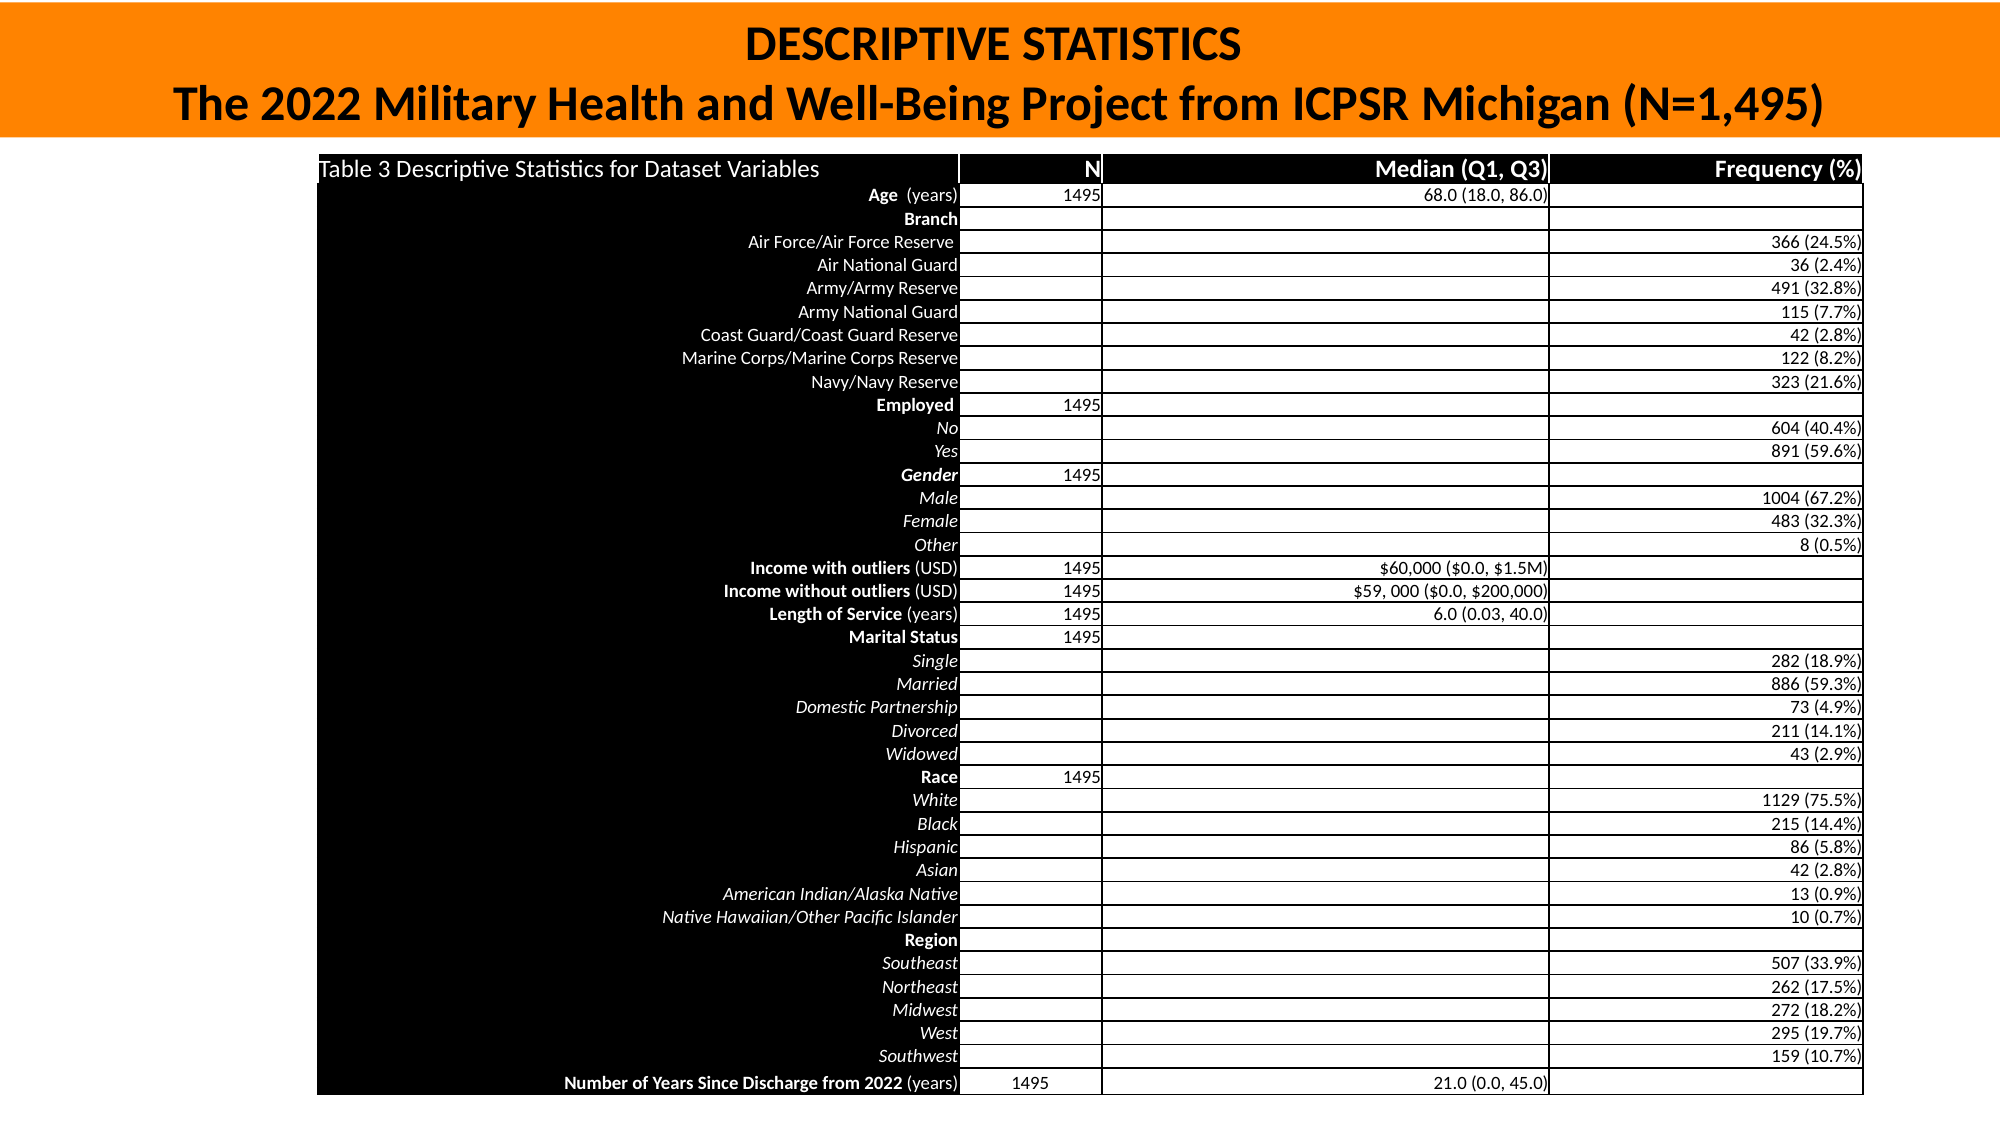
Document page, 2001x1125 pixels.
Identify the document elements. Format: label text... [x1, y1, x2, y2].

table_cell [960, 859, 1101, 881]
table_cell Asian [319, 859, 958, 881]
table_cell Divorced [319, 720, 958, 741]
table_cell 68.0 (18.0, 86.0) [1103, 184, 1548, 206]
table_cell [1550, 464, 1862, 485]
table_cell [1103, 789, 1548, 811]
table_cell [960, 440, 1101, 462]
table_cell Marital Status [319, 626, 958, 648]
table_cell 507 (33.9%) [1550, 952, 1862, 974]
table_cell Length of Service (years) [319, 603, 958, 625]
table_cell 323 (21.6%) [1550, 371, 1862, 392]
table_cell Yes [319, 440, 958, 462]
table_header Table 3 Descriptive Statistics for Dataset Variables [319, 154, 958, 183]
table_cell [1103, 394, 1548, 415]
table_cell [1103, 277, 1548, 299]
table_cell [960, 347, 1101, 369]
table_cell Hispanic [319, 836, 958, 857]
table_cell [1550, 1069, 1862, 1094]
table_cell 272 (18.2%) [1550, 999, 1862, 1020]
table_cell Employed [319, 394, 958, 415]
table_cell No [319, 417, 958, 439]
table_cell 604 (40.4%) [1550, 417, 1862, 439]
table_cell [960, 533, 1101, 555]
table_cell [1103, 347, 1548, 369]
table_cell [960, 952, 1101, 974]
table_cell [1103, 464, 1548, 485]
table_cell [1103, 720, 1548, 741]
table_cell 86 (5.8%) [1550, 836, 1862, 857]
table_cell [1103, 626, 1548, 648]
table_cell [1103, 417, 1548, 439]
table_cell [1103, 813, 1548, 834]
table_cell [1550, 603, 1862, 625]
table_cell Single [319, 650, 958, 671]
table_cell [960, 277, 1101, 299]
table_cell 215 (14.4%) [1550, 813, 1862, 834]
table_cell 366 (24.5%) [1550, 231, 1862, 252]
table_cell 159 (10.7%) [1550, 1045, 1862, 1067]
table_cell Army National Guard [319, 301, 958, 322]
table_cell [960, 999, 1101, 1020]
table_cell Southwest [319, 1045, 958, 1067]
table_cell 36 (2.4%) [1550, 254, 1862, 276]
table_cell 211 (14.1%) [1550, 720, 1862, 741]
table_cell 73 (4.9%) [1550, 696, 1862, 718]
table_cell 1495 [960, 603, 1101, 625]
table_cell Midwest [319, 999, 958, 1020]
table_cell 891 (59.6%) [1550, 440, 1862, 462]
table_cell $59, 000 ($0.0, $200,000) [1103, 580, 1548, 601]
table_cell [1103, 254, 1548, 276]
table_cell [960, 301, 1101, 322]
table_cell Southeast [319, 952, 958, 974]
table_cell [1103, 1045, 1548, 1067]
table_cell 6.0 (0.03, 40.0) [1103, 603, 1548, 625]
table_cell Coast Guard/Coast Guard Reserve [319, 324, 958, 345]
table_cell [1550, 184, 1862, 206]
table_cell [1550, 626, 1862, 648]
table_cell Income with outliers (USD) [319, 557, 958, 578]
table_cell Air National Guard [319, 254, 958, 276]
table_cell [1103, 882, 1548, 904]
table_cell [1103, 696, 1548, 718]
table_cell Male [319, 487, 958, 508]
table_cell [960, 1045, 1101, 1067]
table_cell [960, 1022, 1101, 1044]
table_cell 10 (0.7%) [1550, 906, 1862, 927]
table_cell [960, 254, 1101, 276]
table_cell [1550, 208, 1862, 229]
table_cell 42 (2.8%) [1550, 324, 1862, 345]
table_cell 1495 [960, 766, 1101, 788]
table_cell Army/Army Reserve [319, 277, 958, 299]
table_cell Age (years) [319, 184, 958, 206]
table_cell Married [319, 673, 958, 694]
table_cell [1103, 208, 1548, 229]
table_cell West [319, 1022, 958, 1044]
table_cell [960, 789, 1101, 811]
table_cell 1004 (67.2%) [1550, 487, 1862, 508]
table_cell 115 (7.7%) [1550, 301, 1862, 322]
table_cell 1495 [960, 1069, 1101, 1094]
table_cell Black [319, 813, 958, 834]
text_box DESCRIPTIVE STATISTICS The 2022 Military Health and Well-Being Project from ICPSR Michigan (N=1,495) [0, 2, 2000, 138]
table_cell [1103, 766, 1548, 788]
table_cell Northeast [319, 975, 958, 997]
table_cell [960, 975, 1101, 997]
table_cell Branch [319, 208, 958, 229]
table_cell [1103, 999, 1548, 1020]
table_cell Other [319, 533, 958, 555]
table_cell 1495 [960, 464, 1101, 485]
table_cell 295 (19.7%) [1550, 1022, 1862, 1044]
table_cell [1103, 952, 1548, 974]
table_cell 483 (32.3%) [1550, 510, 1862, 532]
table_cell [1550, 766, 1862, 788]
table_cell Race [319, 766, 958, 788]
table_cell [960, 487, 1101, 508]
table_cell 886 (59.3%) [1550, 673, 1862, 694]
table_cell [960, 371, 1101, 392]
table_cell 491 (32.8%) [1550, 277, 1862, 299]
table_cell 1495 [960, 184, 1101, 206]
table_cell Income without outliers (USD) [319, 580, 958, 601]
table_cell 1495 [960, 557, 1101, 578]
table_cell 1495 [960, 580, 1101, 601]
table_cell [1103, 743, 1548, 764]
table_cell [1550, 929, 1862, 950]
table_cell 21.0 (0.0, 45.0) [1103, 1069, 1548, 1094]
table_cell Gender [319, 464, 958, 485]
table_header N [960, 154, 1101, 183]
table_cell [960, 929, 1101, 950]
table_cell Native Hawaiian/Other Pacific Islander [319, 906, 958, 927]
table_cell [960, 743, 1101, 764]
table_cell [960, 813, 1101, 834]
table_cell [1103, 440, 1548, 462]
table_cell 262 (17.5%) [1550, 975, 1862, 997]
table_cell $60,000 ($0.0, $1.5M) [1103, 557, 1548, 578]
table_cell American Indian/Alaska Native [319, 882, 958, 904]
table_cell 282 (18.9%) [1550, 650, 1862, 671]
table_cell Air Force/Air Force Reserve [319, 231, 958, 252]
table_cell [960, 324, 1101, 345]
table_cell White [319, 789, 958, 811]
table_header Frequency (%) [1550, 154, 1862, 183]
table_cell [1550, 394, 1862, 415]
table_cell [1103, 371, 1548, 392]
table_cell [1103, 836, 1548, 857]
table_header Median (Q1, Q3) [1103, 154, 1548, 183]
table_cell [960, 906, 1101, 927]
table_cell Region [319, 929, 958, 950]
table_cell 1129 (75.5%) [1550, 789, 1862, 811]
table_cell 8 (0.5%) [1550, 533, 1862, 555]
table_cell [1103, 324, 1548, 345]
table_cell [960, 510, 1101, 532]
table_cell [1103, 533, 1548, 555]
table_cell Widowed [319, 743, 958, 764]
table_cell [1103, 650, 1548, 671]
table_cell [960, 650, 1101, 671]
table_cell [1103, 510, 1548, 532]
table_cell 13 (0.9%) [1550, 882, 1862, 904]
table_cell [1103, 906, 1548, 927]
table_cell 43 (2.9%) [1550, 743, 1862, 764]
table_cell [960, 208, 1101, 229]
table_cell 1495 [960, 394, 1101, 415]
table_cell [1550, 580, 1862, 601]
table_cell [1103, 929, 1548, 950]
table_cell [960, 720, 1101, 741]
table_cell [960, 417, 1101, 439]
table_cell 42 (2.8%) [1550, 859, 1862, 881]
table_cell [960, 882, 1101, 904]
table_cell [960, 231, 1101, 252]
table_cell 1495 [960, 626, 1101, 648]
table_cell [1550, 557, 1862, 578]
table_cell Number of Years Since Discharge from 2022 (years) [319, 1069, 958, 1094]
table_cell [1103, 487, 1548, 508]
table_cell Marine Corps/Marine Corps Reserve [319, 347, 958, 369]
table_cell [1103, 859, 1548, 881]
table_cell [960, 696, 1101, 718]
table_cell [1103, 975, 1548, 997]
table_cell [1103, 1022, 1548, 1044]
table_cell [960, 673, 1101, 694]
table_cell [1103, 231, 1548, 252]
table_cell Domestic Partnership [319, 696, 958, 718]
table_cell 122 (8.2%) [1550, 347, 1862, 369]
table_cell [960, 836, 1101, 857]
table_cell [1103, 301, 1548, 322]
table_cell Female [319, 510, 958, 532]
table_cell [1103, 673, 1548, 694]
table_cell Navy/Navy Reserve [319, 371, 958, 392]
